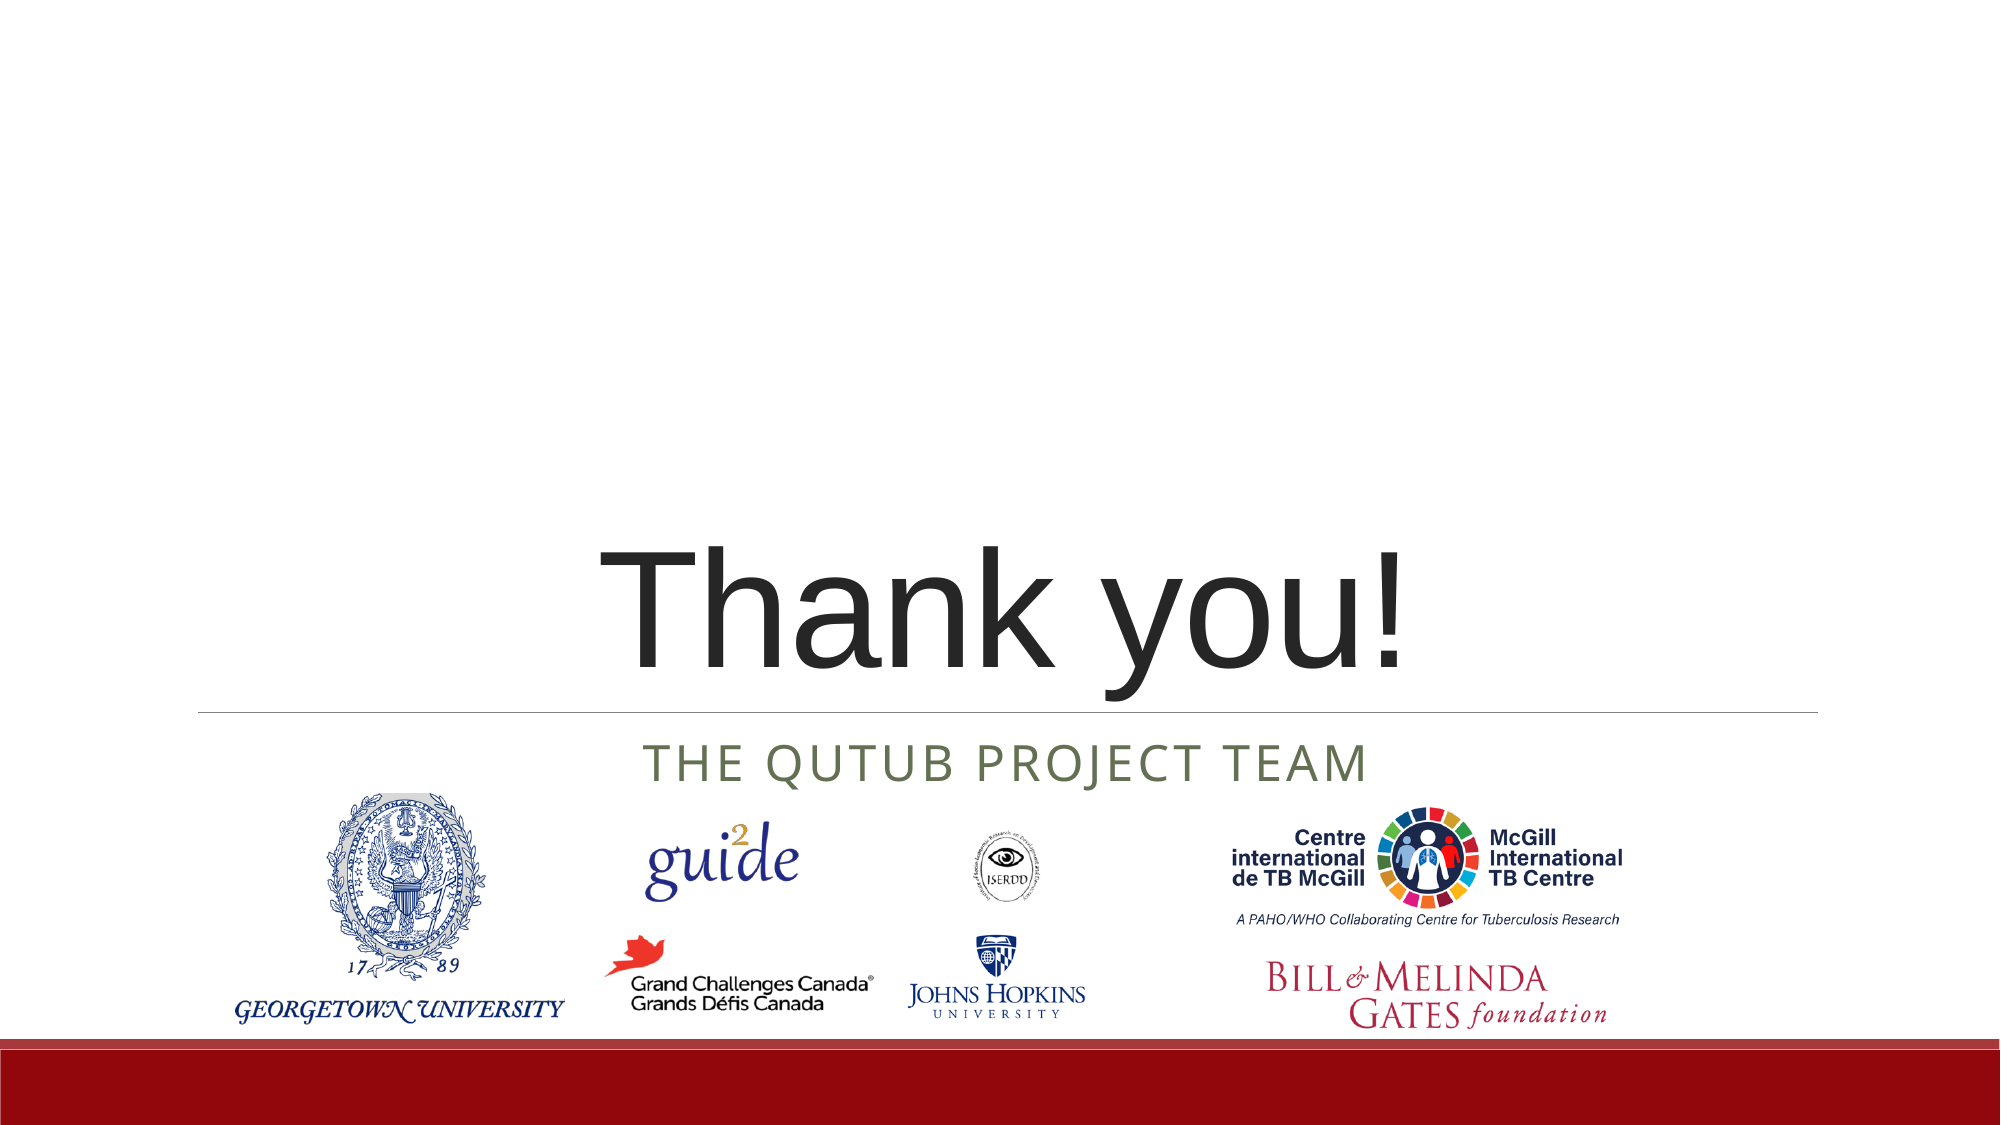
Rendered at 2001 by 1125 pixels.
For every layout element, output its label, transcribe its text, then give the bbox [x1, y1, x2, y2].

picture [235, 919, 1095, 1026]
picture [1222, 801, 1630, 1029]
subtitle The QUTUB Project Team [180, 730, 1831, 919]
title Thank you! [180, 124, 1830, 710]
